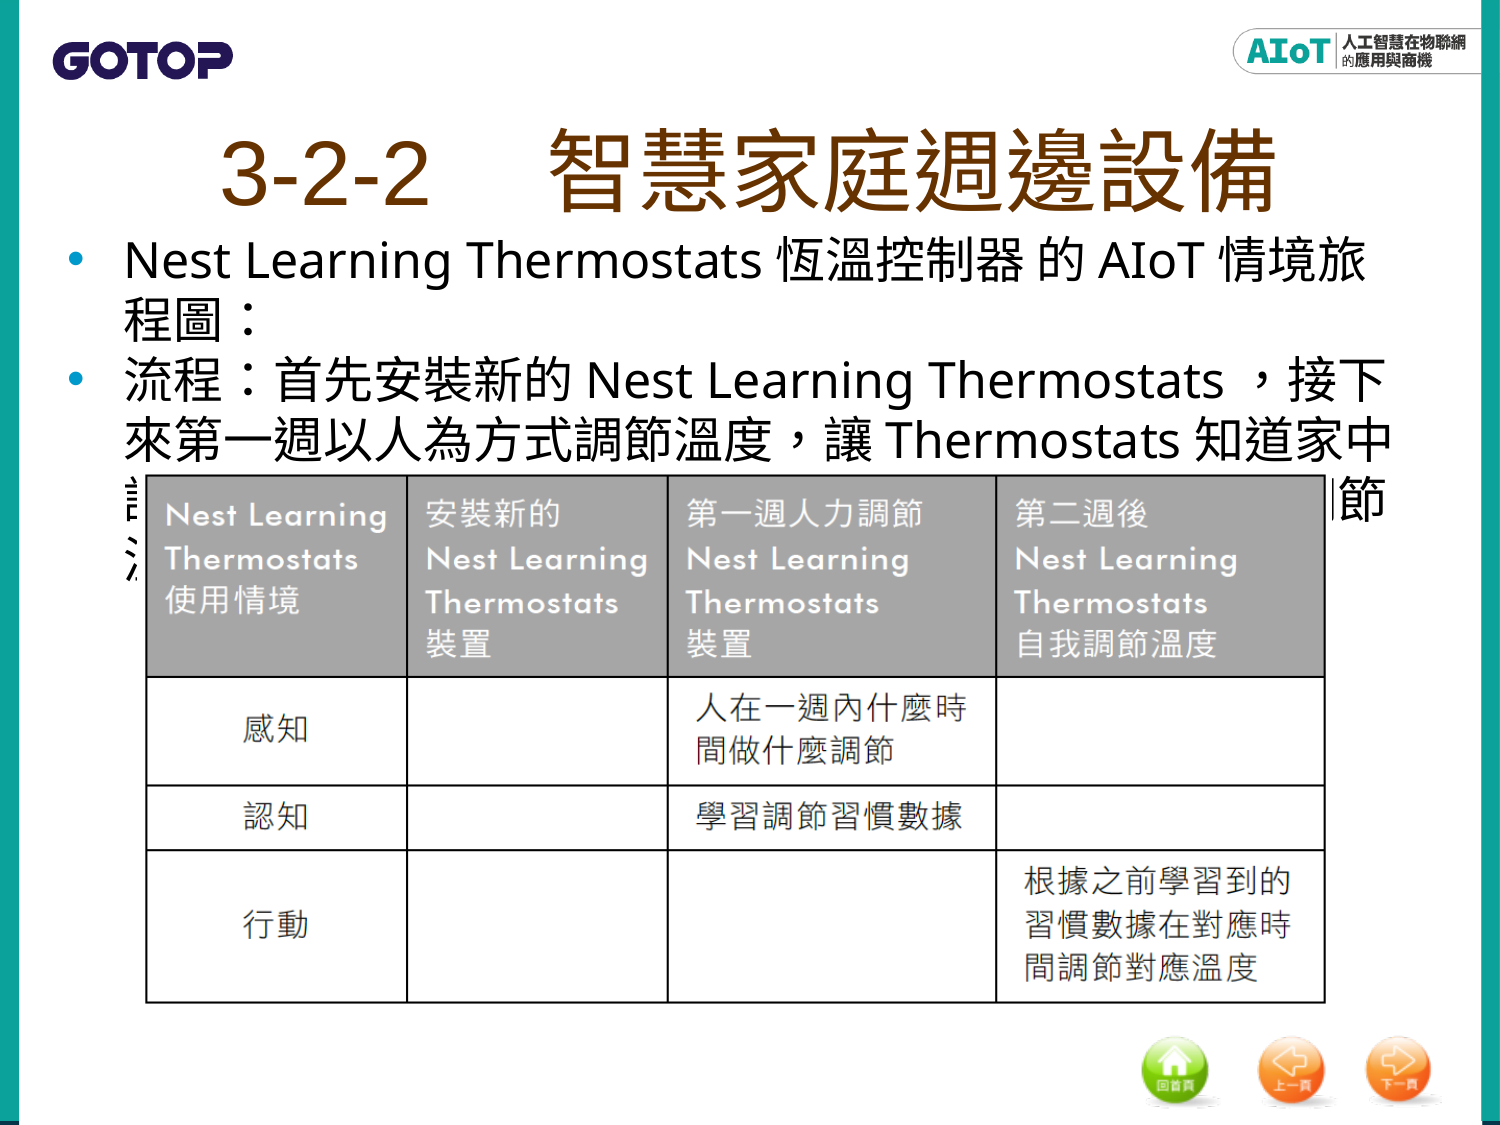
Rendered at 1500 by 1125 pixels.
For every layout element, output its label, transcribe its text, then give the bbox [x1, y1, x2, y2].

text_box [1136, 1029, 1442, 1113]
text_box Nest Learning Thermostats恆溫控制器 的AIoT情境旅程圖： 流程：首先安裝新的Nest Learning Thermostats，接下來第一週以人為方式調節溫度，讓Thermostats知道家中調節的習慣，之後Nest Learning Thermostats自我調節溫度。 [52, 220, 1430, 1016]
title 3-2-2 智慧家庭週邊設備 [0, 62, 1500, 275]
picture [0, 0, 1500, 62]
picture [0, 275, 1500, 1125]
picture [137, 462, 1332, 1013]
